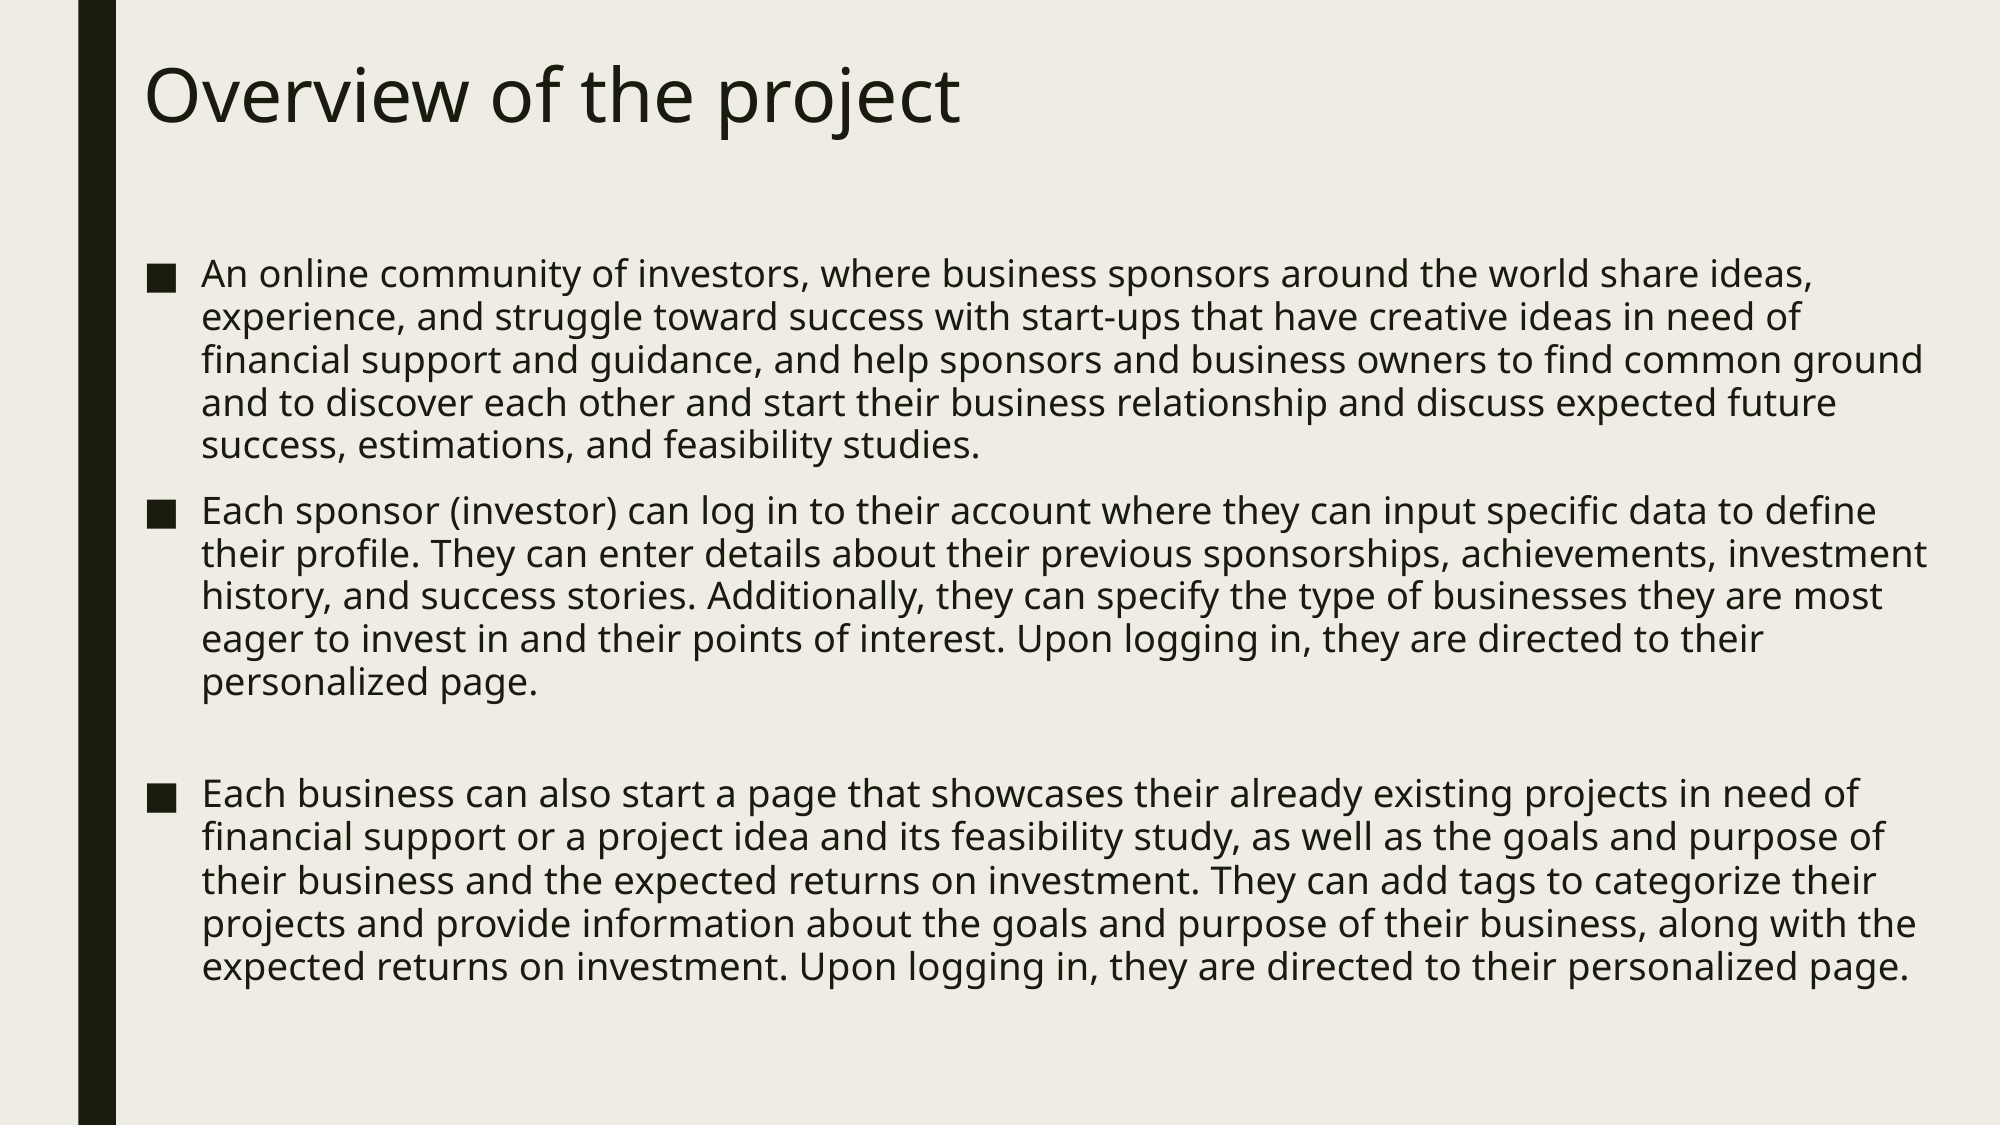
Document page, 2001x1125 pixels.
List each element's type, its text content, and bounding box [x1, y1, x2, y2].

title Overview of the project [128, 51, 983, 185]
list An online community of investors, where business sponsors around the world share ideas, experience, and struggle toward success with start-ups that have creative ideas in need of financial support and guidance, and help sponsors and business owners to find common ground and to discover each other and start their business relationship and discuss expected future success, estimations, and feasibility studies. Each sponsor (investor) can log in to their account where they can input specific data to define their profile. They can enter details about their previous sponsorships, achievements, investment history, and success stories. Additionally, they can specify the type of businesses they are most eager to invest in and their points of interest. Upon logging in, they are directed to their personalized page. [128, 246, 1975, 712]
text_box Each business can also start a page that showcases their already existing projects in need of financial support or a project idea and its feasibility study, as well as the goals and purpose of their business and the expected returns on investment. They can add tags to categorize their projects and provide information about the goals and purpose of their business, along with the expected returns on investment. Upon logging in, they are directed to their personalized page. [128, 765, 1975, 1024]
